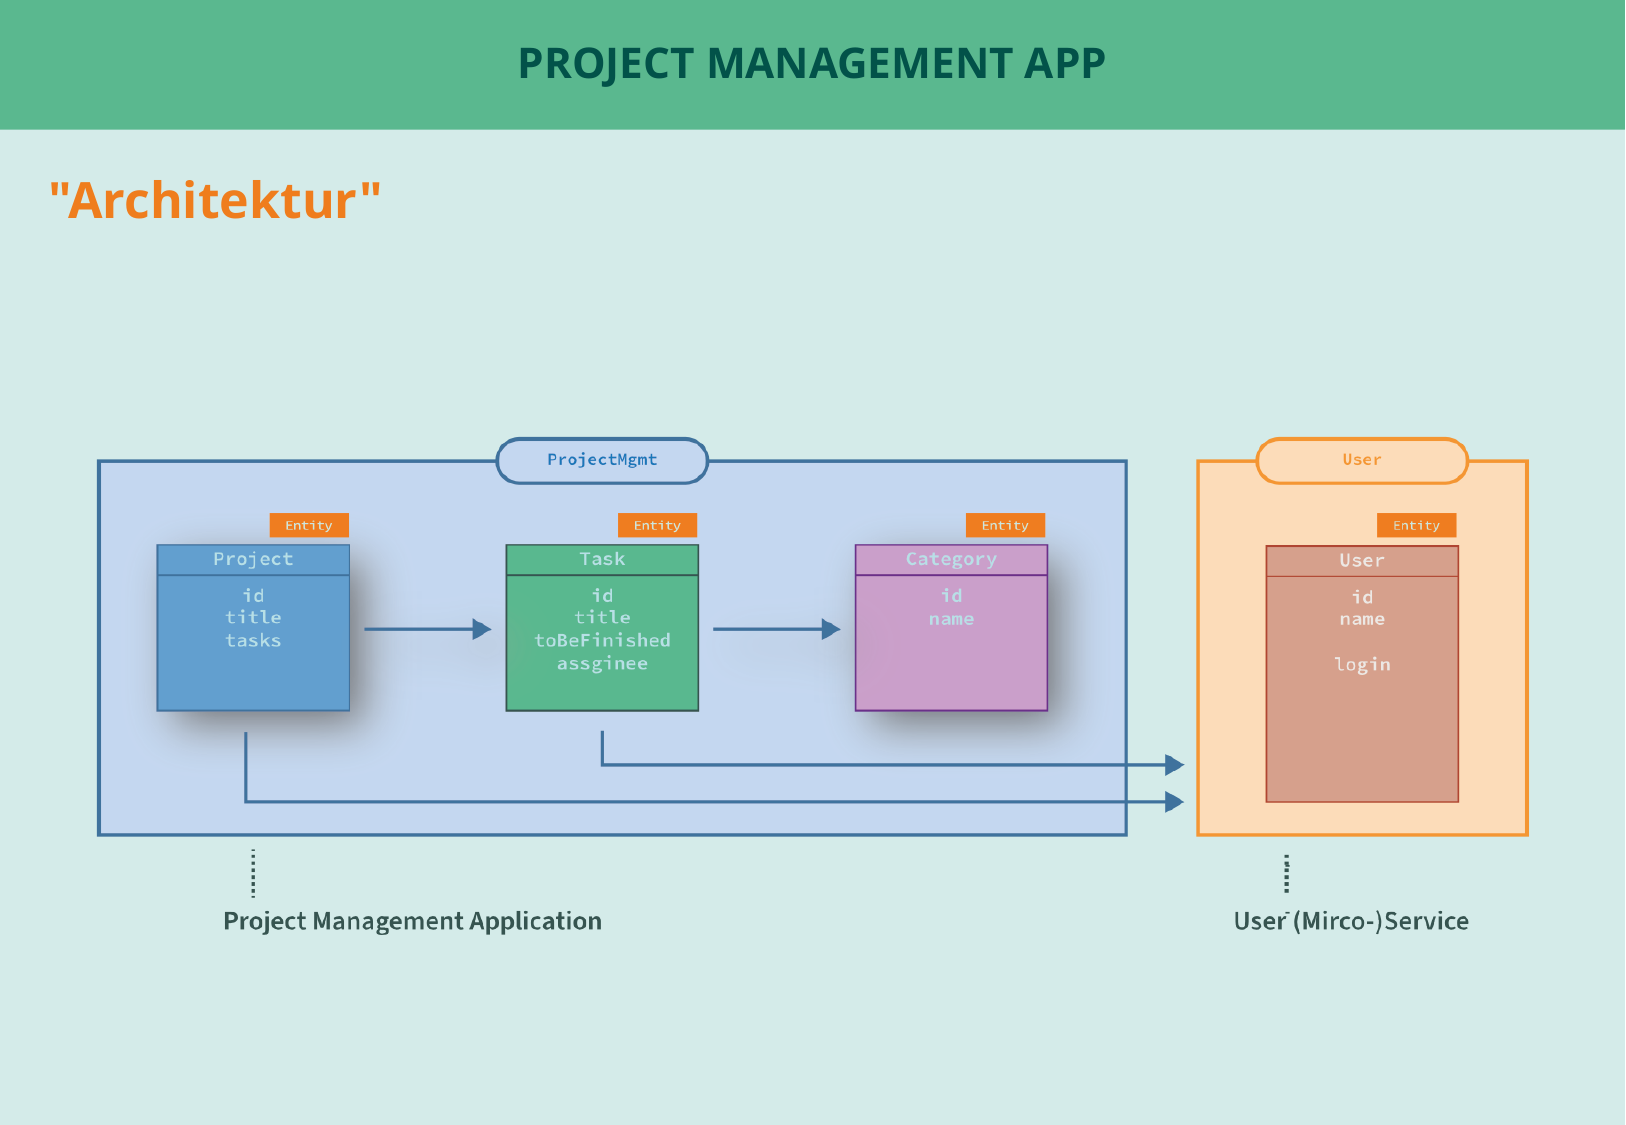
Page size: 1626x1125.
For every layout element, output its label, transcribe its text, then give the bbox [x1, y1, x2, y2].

title Project Management App [0, 0, 1625, 130]
list "Architektur" [33, 168, 1592, 1043]
picture [80, 420, 1545, 935]
